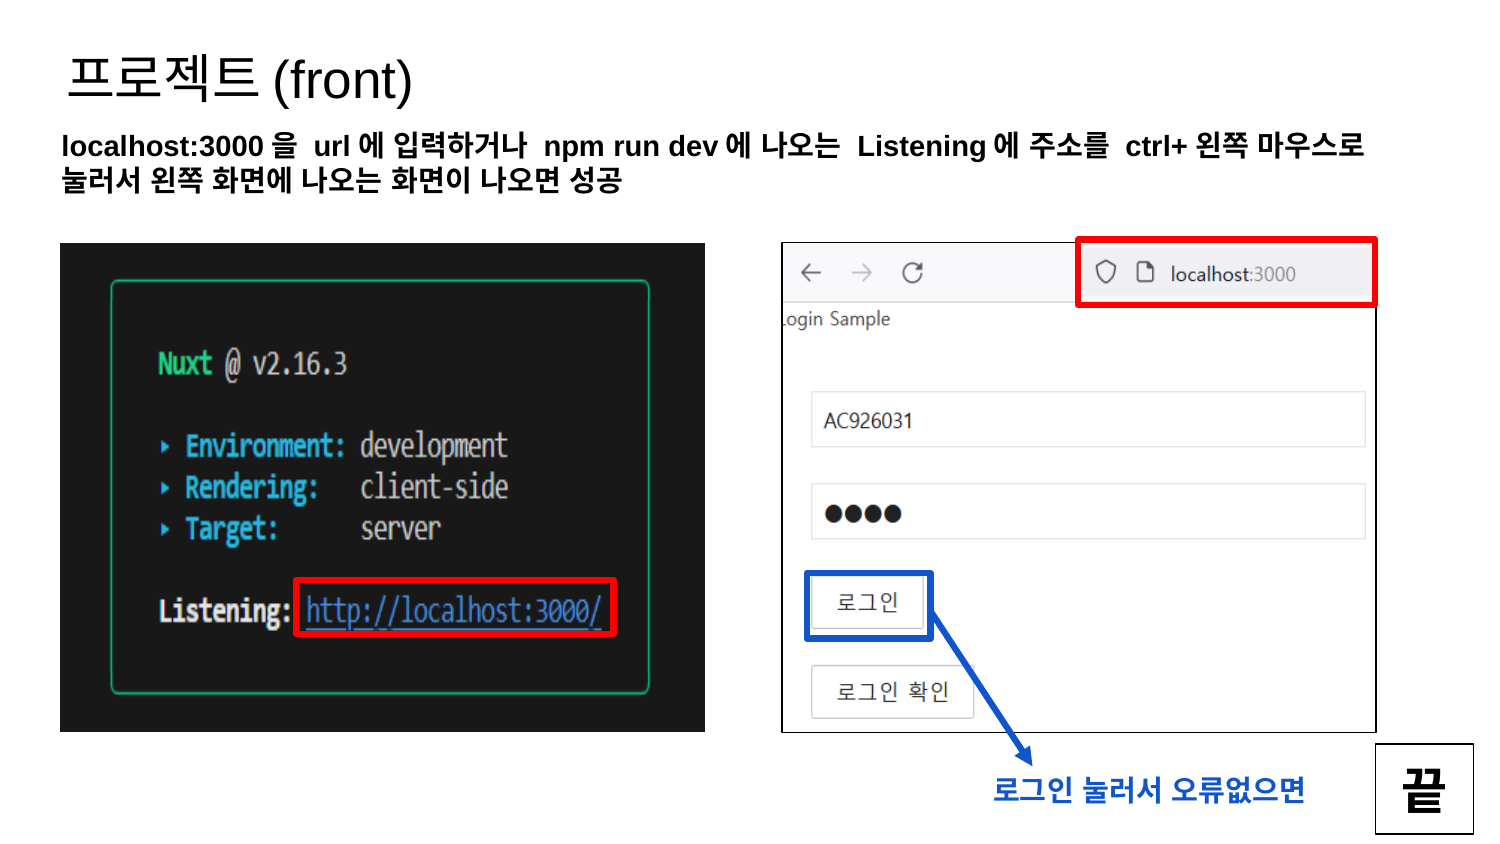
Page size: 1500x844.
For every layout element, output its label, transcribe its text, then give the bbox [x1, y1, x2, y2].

text_box localhost:3000을 url에 입력하거나 npm run dev에 나오는 Listening에 주소를 ctrl+왼쪽 마우스로 눌러서 왼쪽 화면에 나오는 화면이 나오면 성공 [46, 111, 1392, 242]
picture [782, 243, 1376, 732]
picture [59, 243, 705, 732]
text_box [1078, 239, 1376, 243]
text_box 끝 [1375, 744, 1474, 835]
text_box 로그인 눌러서 오류없으면 [978, 756, 1360, 822]
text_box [930, 610, 1033, 767]
title 프로젝트(front) [51, 30, 1449, 125]
